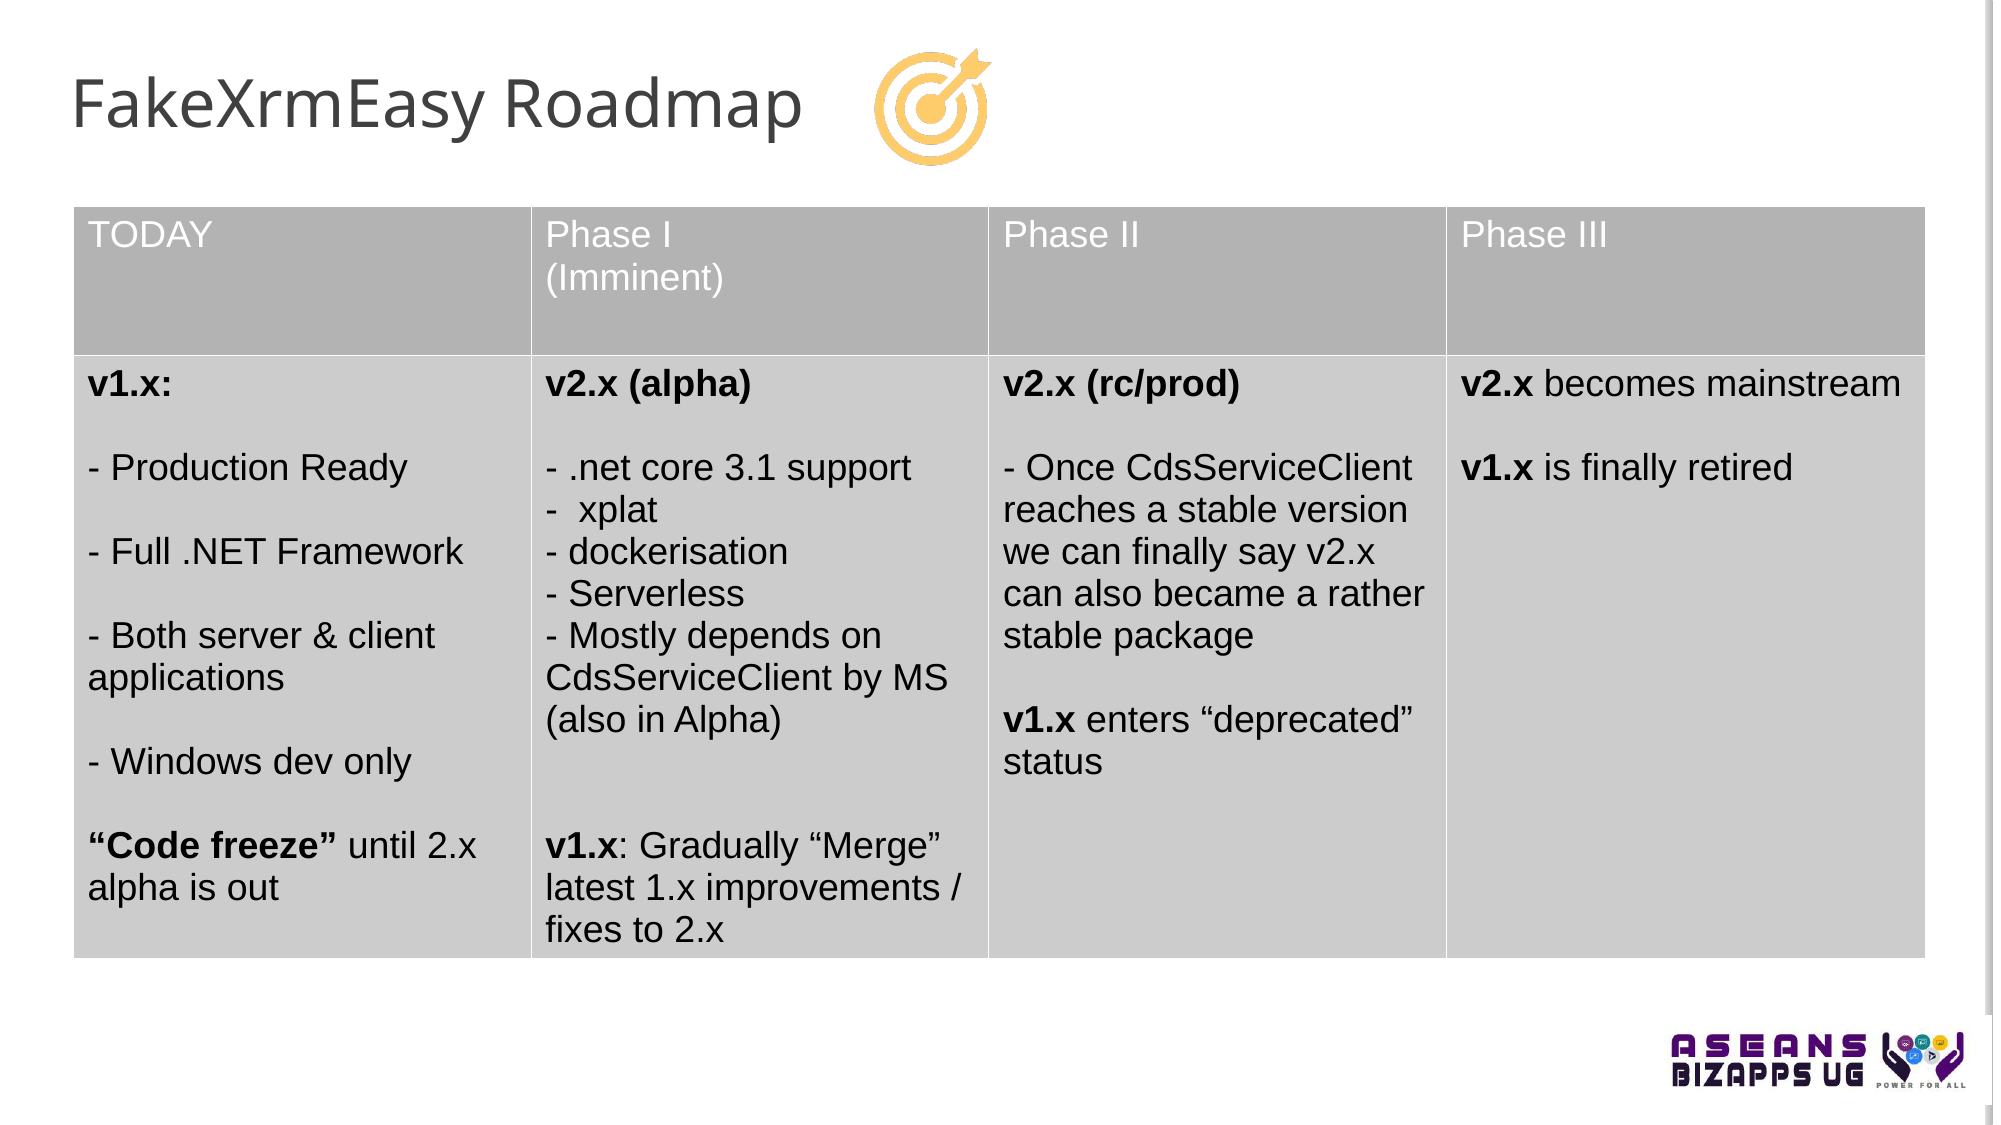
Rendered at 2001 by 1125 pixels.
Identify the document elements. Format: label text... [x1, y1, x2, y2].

table_header Phase I (Imminent) [532, 207, 988, 355]
table_header Phase II [989, 207, 1446, 355]
table_header Phase III [1447, 207, 1925, 355]
table_cell v2.x becomes mainstream v1.x is finally retired [1447, 356, 1925, 958]
picture [861, 34, 1005, 178]
picture [1654, 1014, 1992, 1105]
table_cell v2.x (alpha) - .net core 3.1 support - xplat - dockerisation - Serverless - Mostly depends on CdsServiceClient by MS (also in Alpha) v1.x: Gradually “Merge” latest 1.x improvements / fixes to 2.x [532, 356, 988, 958]
table_header TODAY [74, 207, 531, 355]
table_cell v2.x (rc/prod) - Once CdsServiceClient reaches a stable version we can finally say v2.x can also became a rather stable package v1.x enters “deprecated” status [989, 356, 1446, 958]
table_cell v1.x: - Production Ready - Full .NET Framework - Both server & client applications - Windows dev only “Code freeze” until 2.x alpha is out [74, 356, 531, 958]
text_box FakeXrmEasy Roadmap [70, 70, 856, 142]
